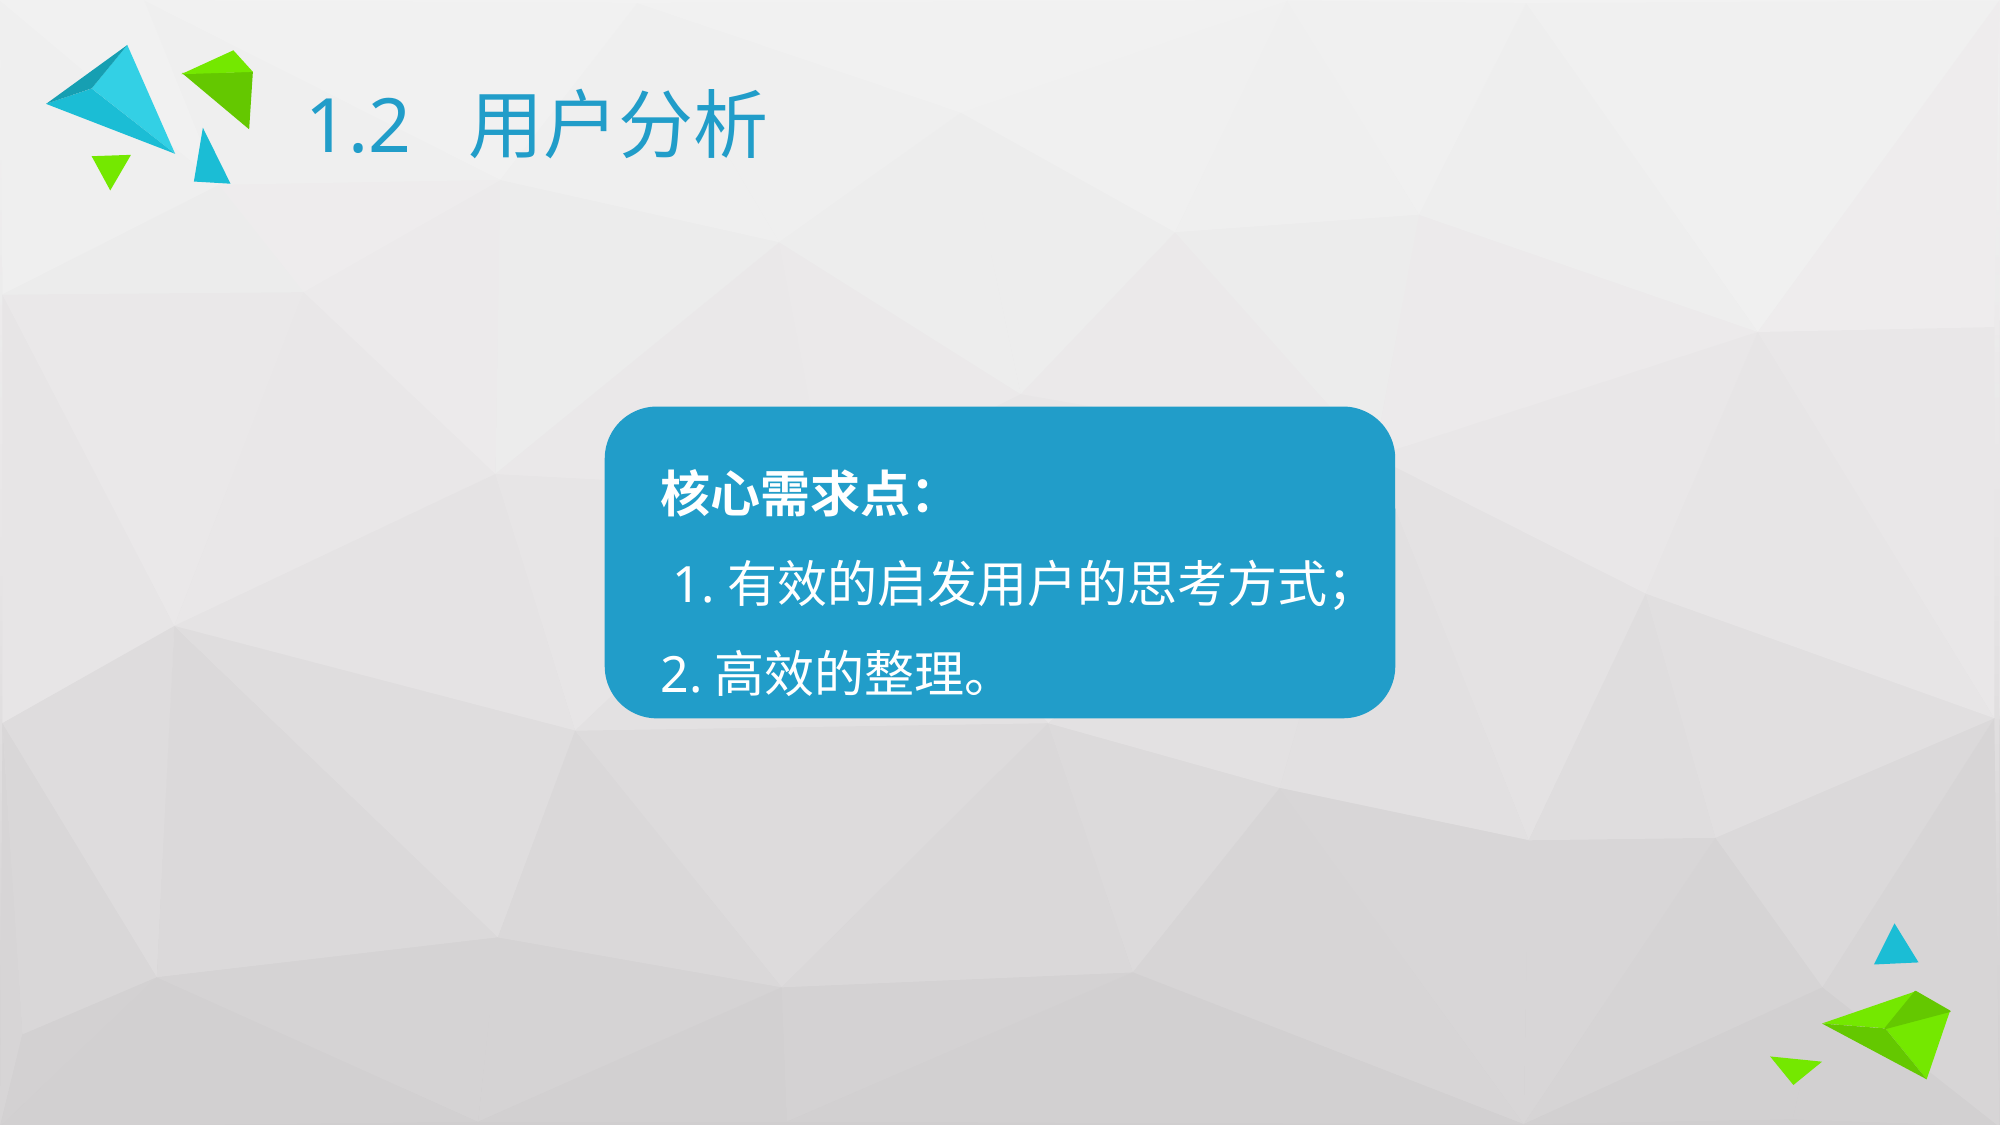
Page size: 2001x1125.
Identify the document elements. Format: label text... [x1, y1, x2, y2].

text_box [604, 406, 1396, 719]
title 1.2 用户分析 [290, 58, 1710, 198]
